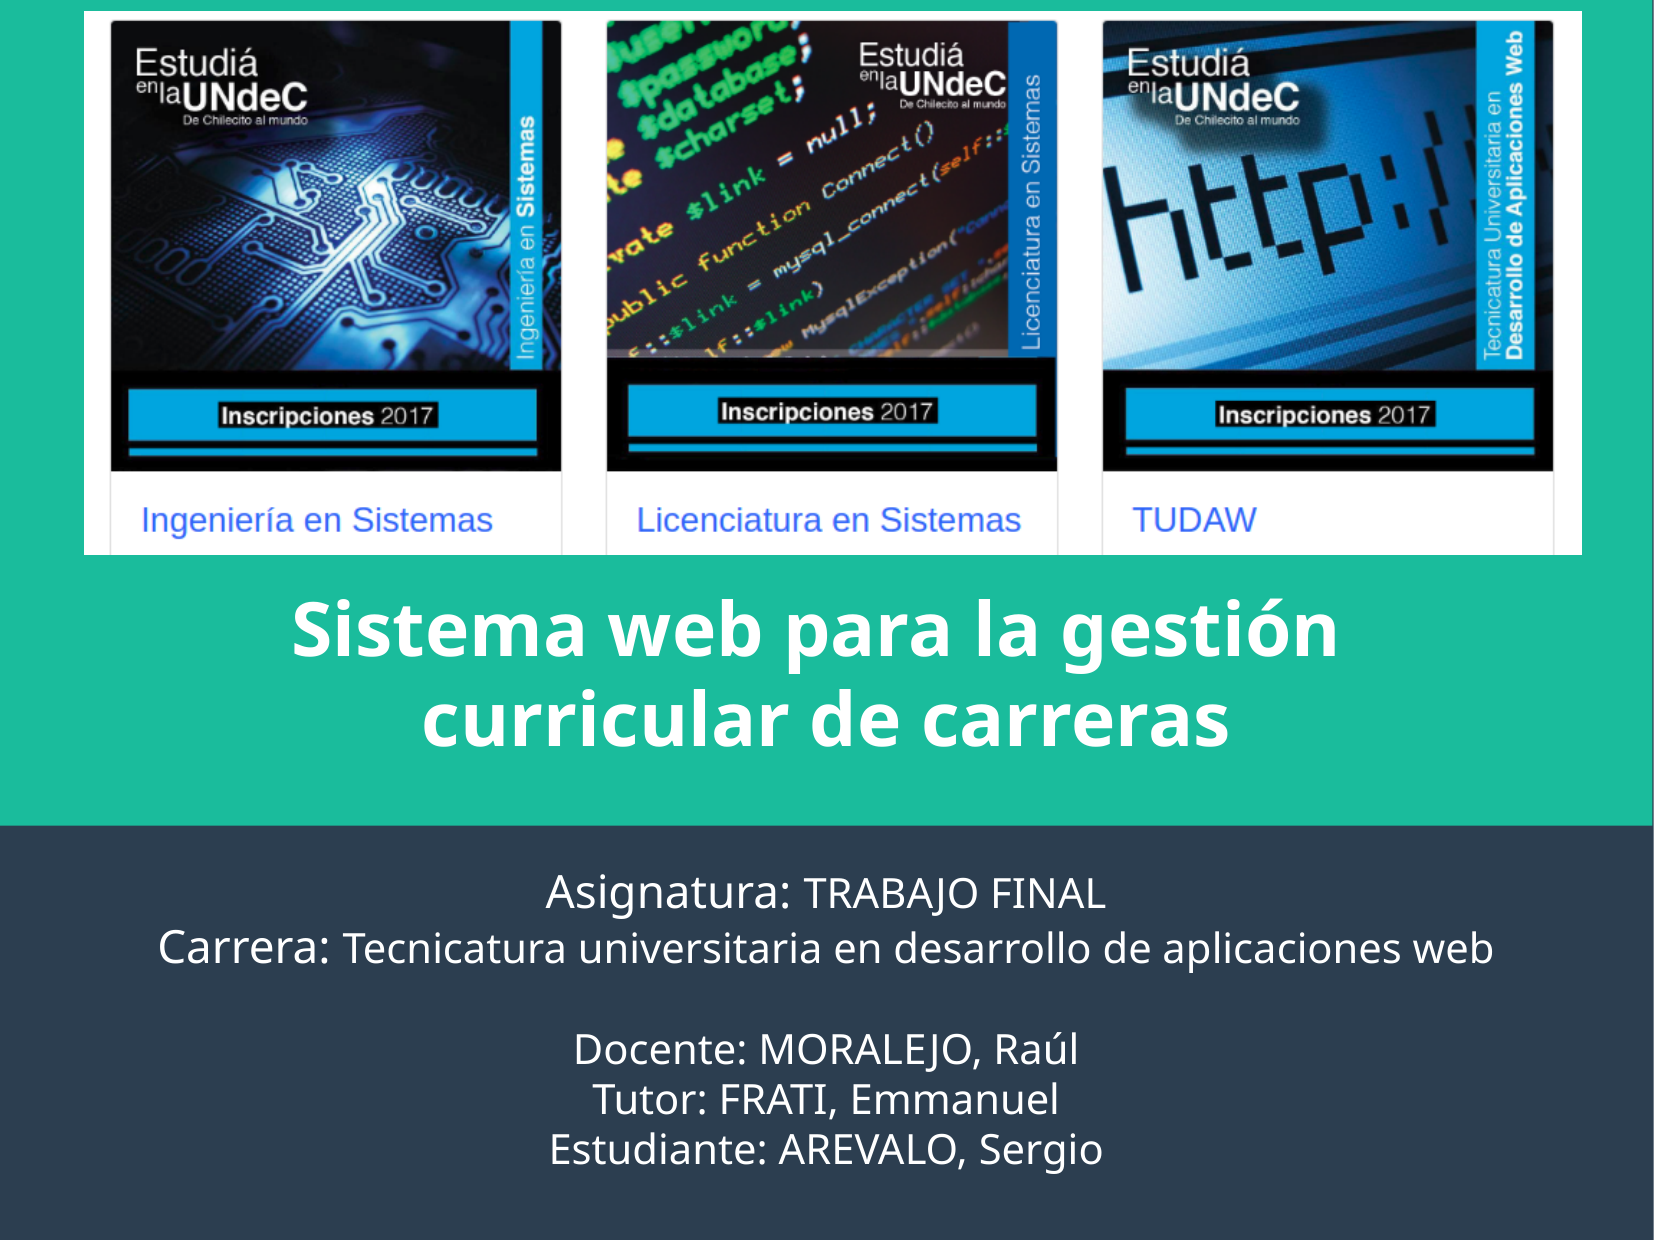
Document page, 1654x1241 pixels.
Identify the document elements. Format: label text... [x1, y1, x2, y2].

text_box Sistema web para la gestión curricular de carreras [58, 541, 1594, 803]
text_box Asignatura: TRABAJO FINAL Carrera: Tecnicatura universitaria en desarrollo de aplicaciones web Docente: MORALEJO, Raúl Tutor: FRATI, Emmanuel Estudiante: AREVALO, Sergio [58, 856, 1594, 1181]
picture [84, 11, 1582, 555]
